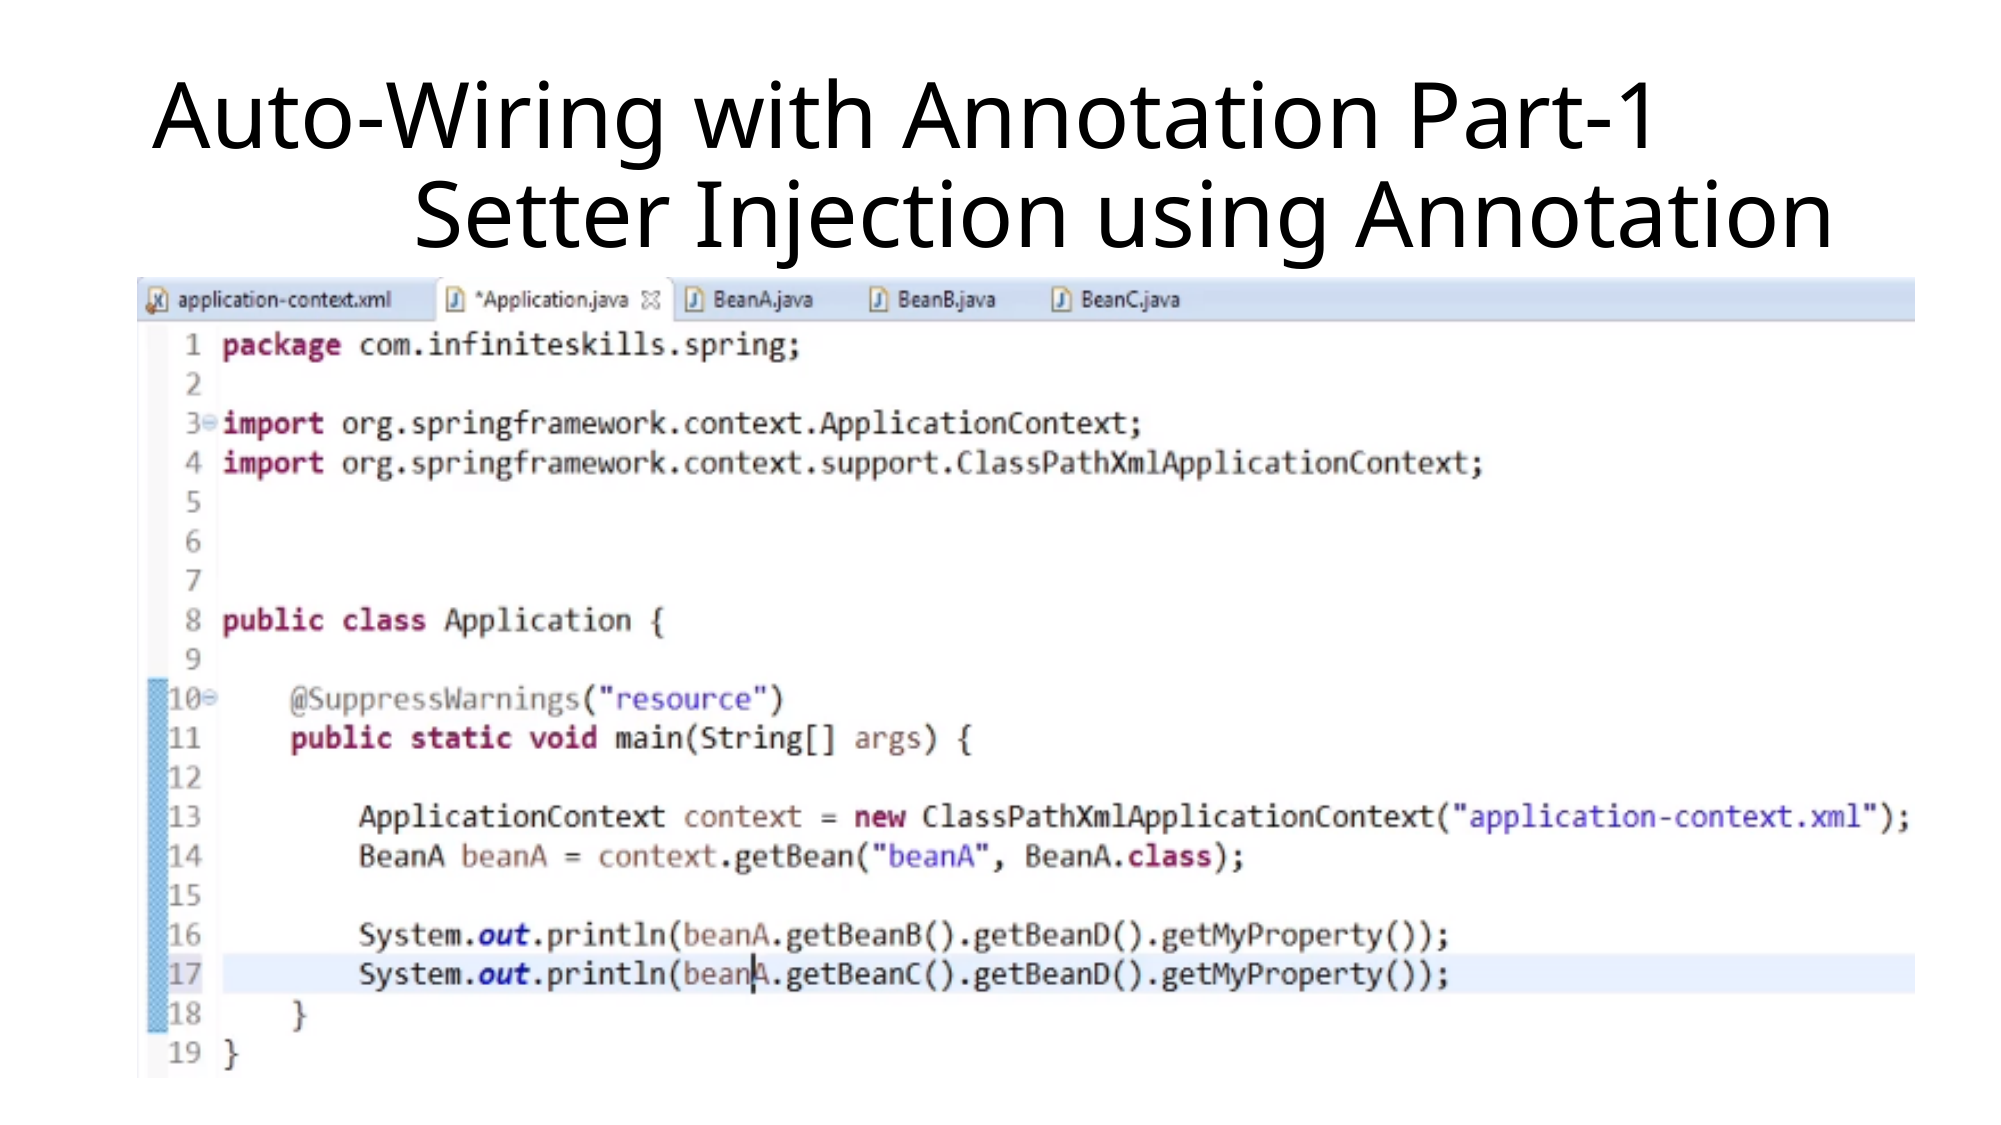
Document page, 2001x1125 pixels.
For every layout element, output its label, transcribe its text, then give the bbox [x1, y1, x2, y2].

title Auto-Wiring with Annotation Part-1 Setter Injection using Annotation [137, 59, 1863, 277]
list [137, 277, 1915, 1078]
